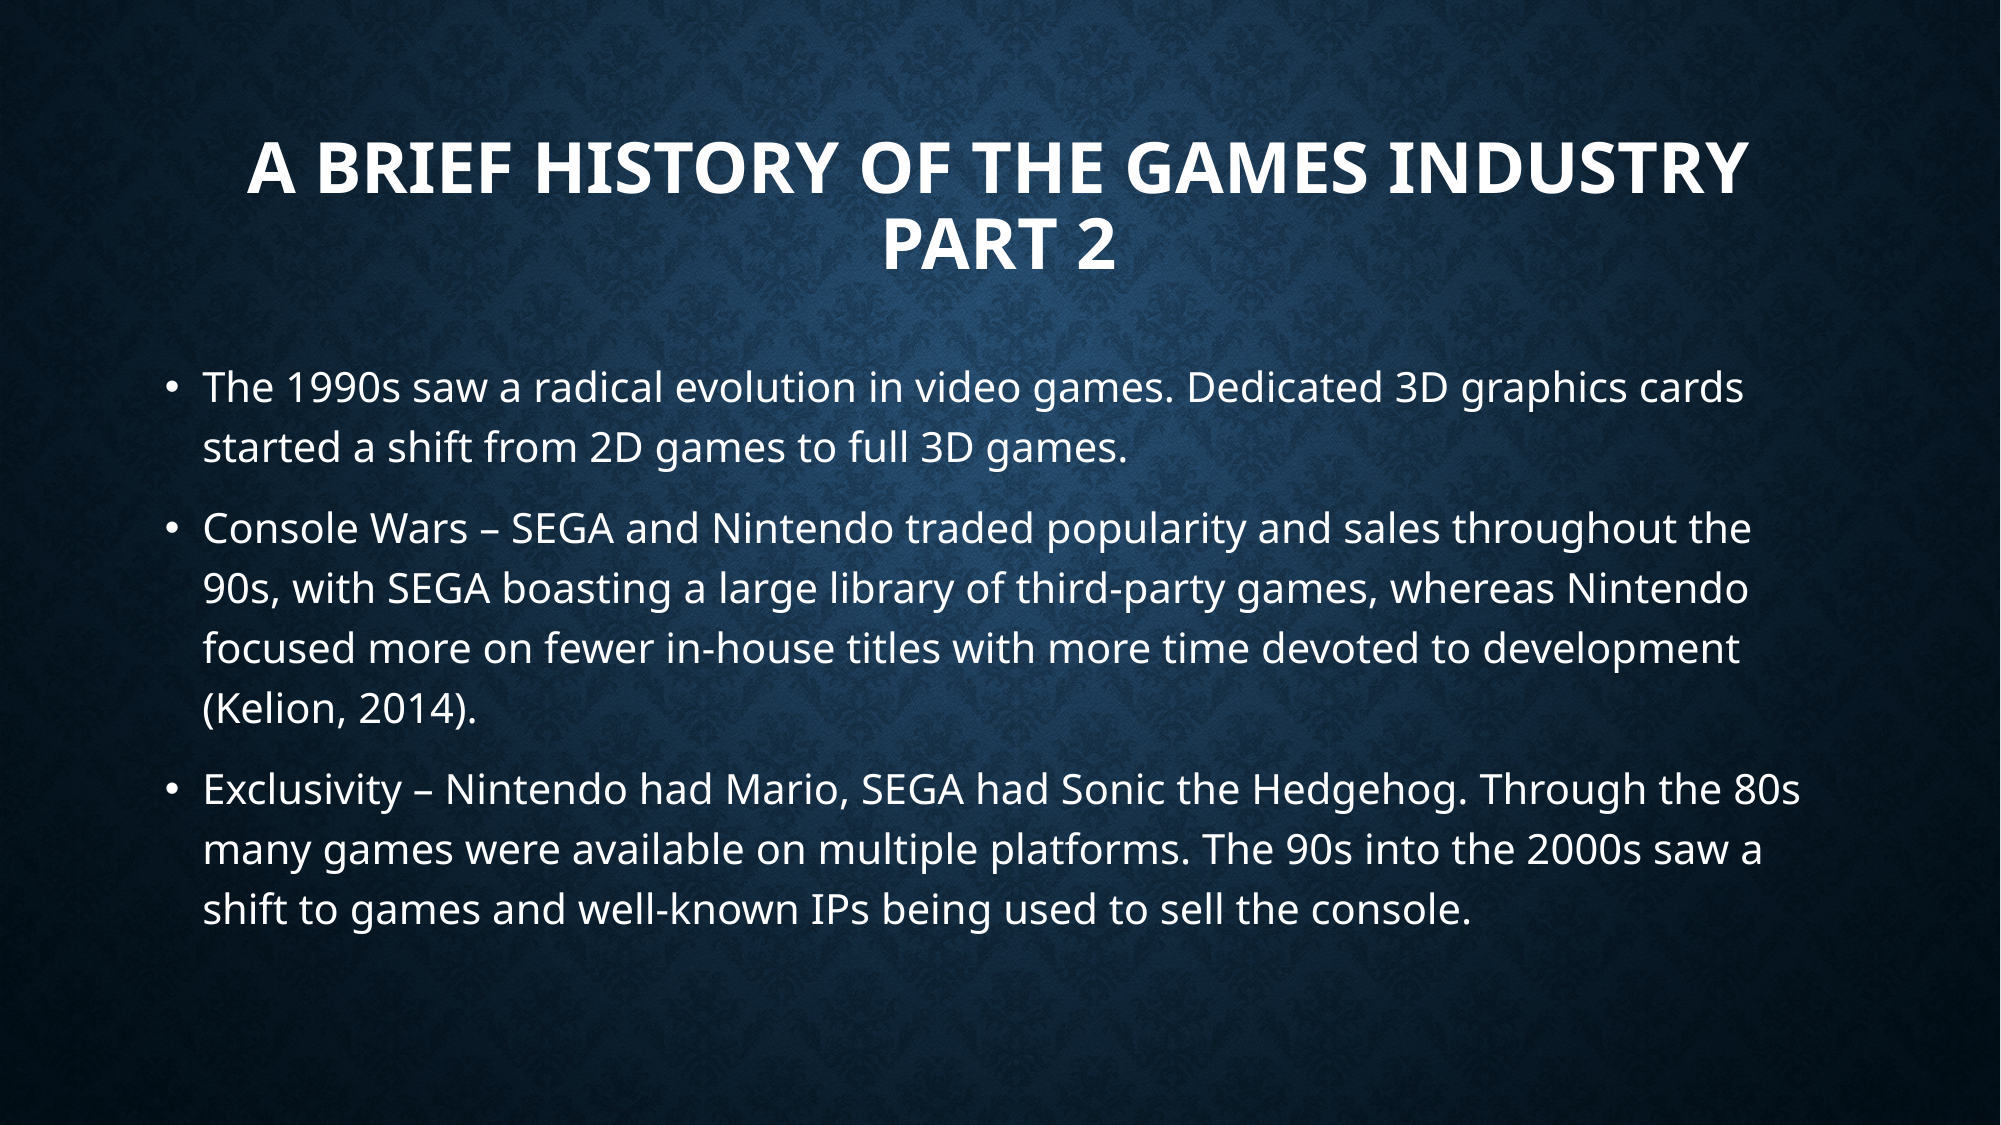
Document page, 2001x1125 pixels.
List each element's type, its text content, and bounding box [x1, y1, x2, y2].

list The 1990s saw a radical evolution in video games. Dedicated 3D graphics cards started a shift from 2D games to full 3D games. Console Wars – SEGA and Nintendo traded popularity and sales throughout the 90s, with SEGA boasting a large library of third-party games, whereas Nintendo focused more on fewer in-house titles with more time devoted to development (Kelion, 2014). Exclusivity – Nintendo had Mario, SEGA had Sonic the Hedgehog. Through the 80s many games were available on multiple platforms. The 90s into the 2000s saw a shift to games and well-known IPs being used to sell the console. [149, 343, 1849, 905]
title A Brief History of the Games Industry Part 2 [149, 99, 1849, 318]
